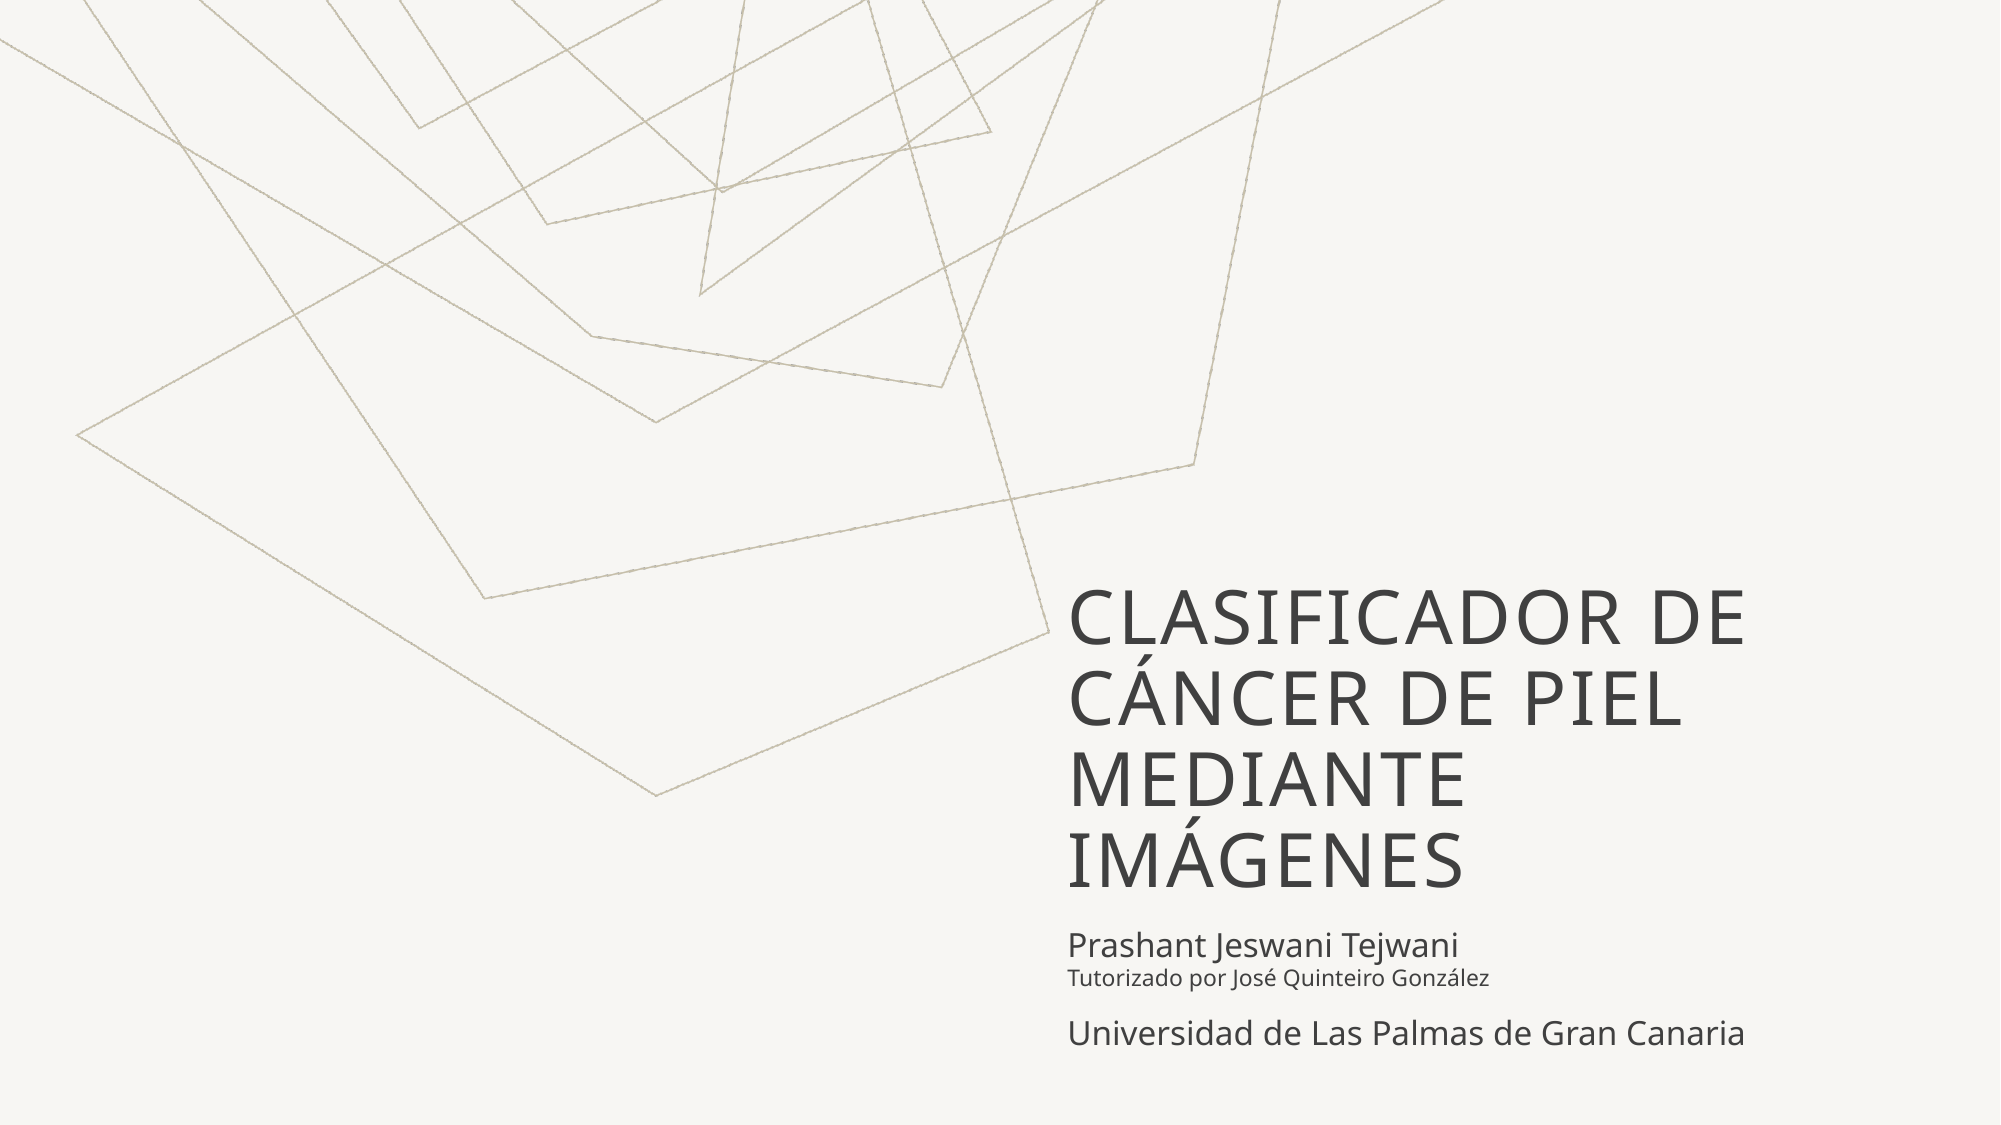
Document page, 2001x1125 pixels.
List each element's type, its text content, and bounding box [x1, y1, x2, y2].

subtitle Prashant Jeswani Tejwani Tutorizado por José Quinteiro González Universidad de Las Palmas de Gran Canaria [1052, 916, 1864, 1092]
picture [0, 0, 1557, 830]
title Clasificador de cáncer de piel mediante imágenes [1052, 644, 1864, 912]
